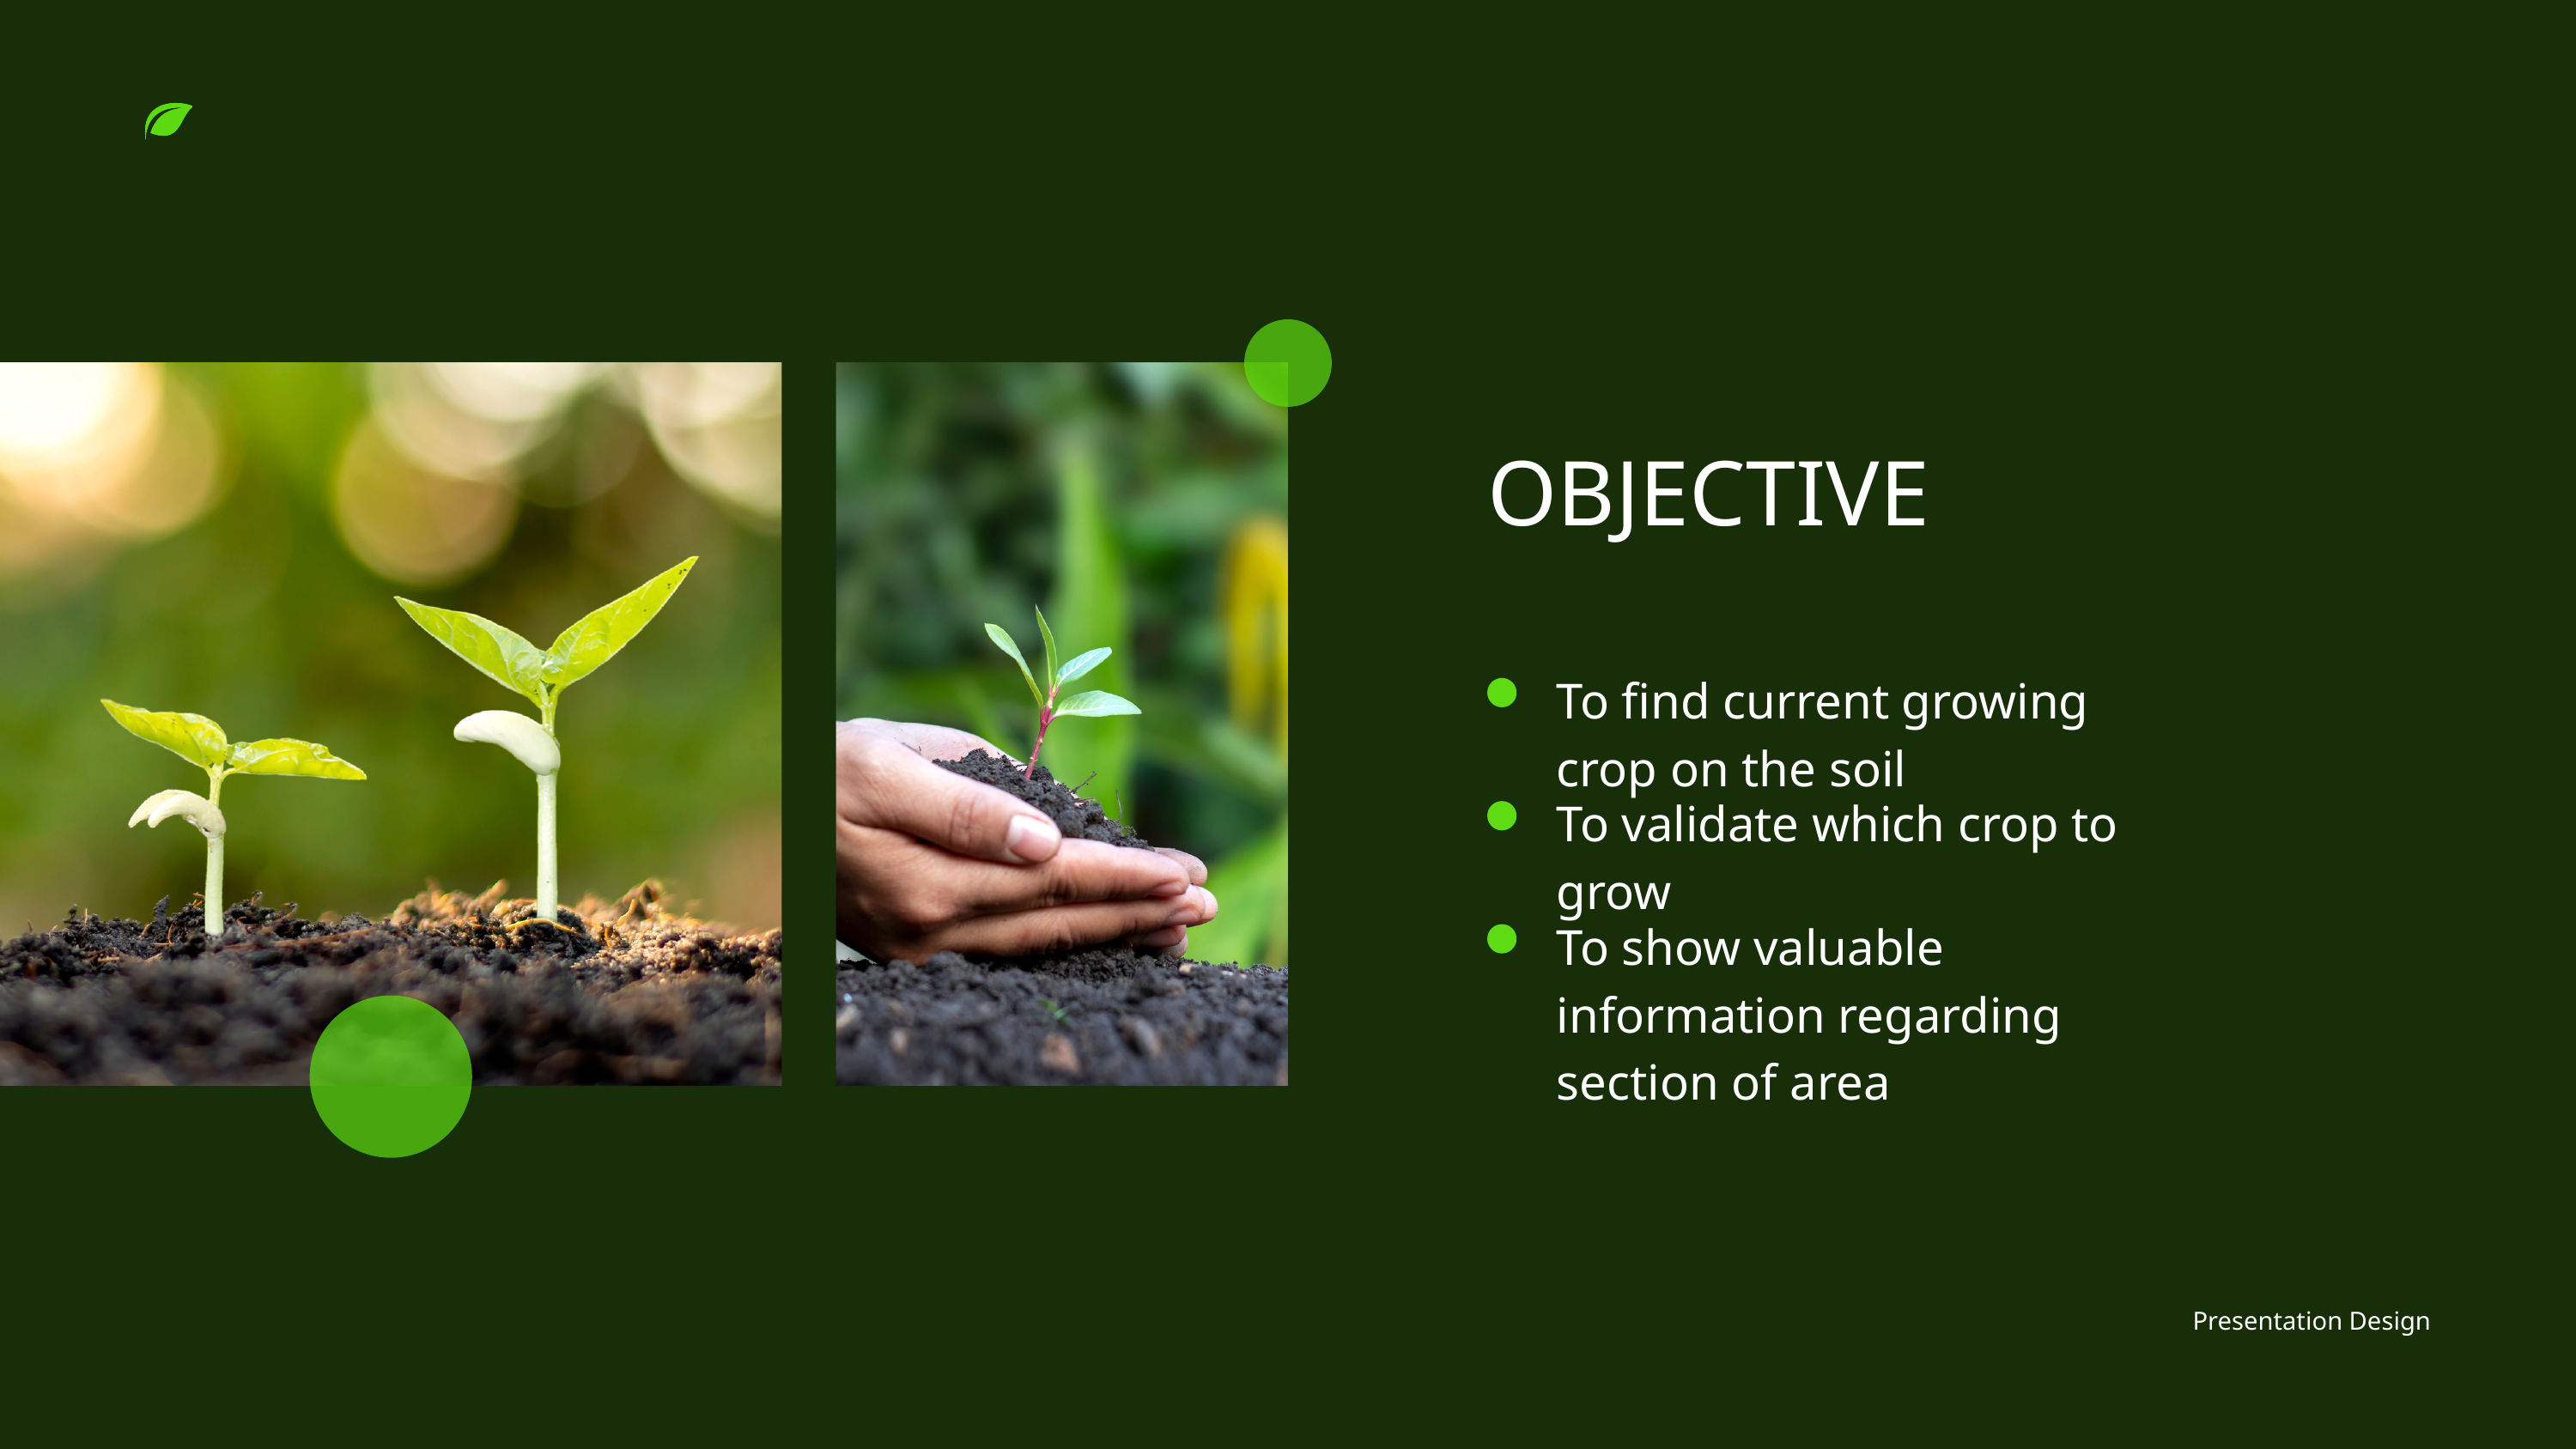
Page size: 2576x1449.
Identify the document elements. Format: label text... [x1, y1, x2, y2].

text_box To validate which crop to grow [1556, 784, 2124, 906]
text_box Presentation Design [2123, 1300, 2432, 1335]
text_box To find current growing crop on the soil [1556, 661, 2124, 784]
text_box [309, 995, 473, 1158]
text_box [1243, 318, 1333, 408]
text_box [1486, 800, 1517, 831]
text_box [1486, 677, 1517, 708]
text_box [1486, 924, 1517, 954]
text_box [0, 362, 782, 1086]
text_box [835, 362, 1289, 1086]
text_box To show valuable information regarding section of area [1556, 906, 2124, 1110]
text_box OBJECTIVE [1487, 418, 2444, 544]
text_box [144, 100, 193, 145]
